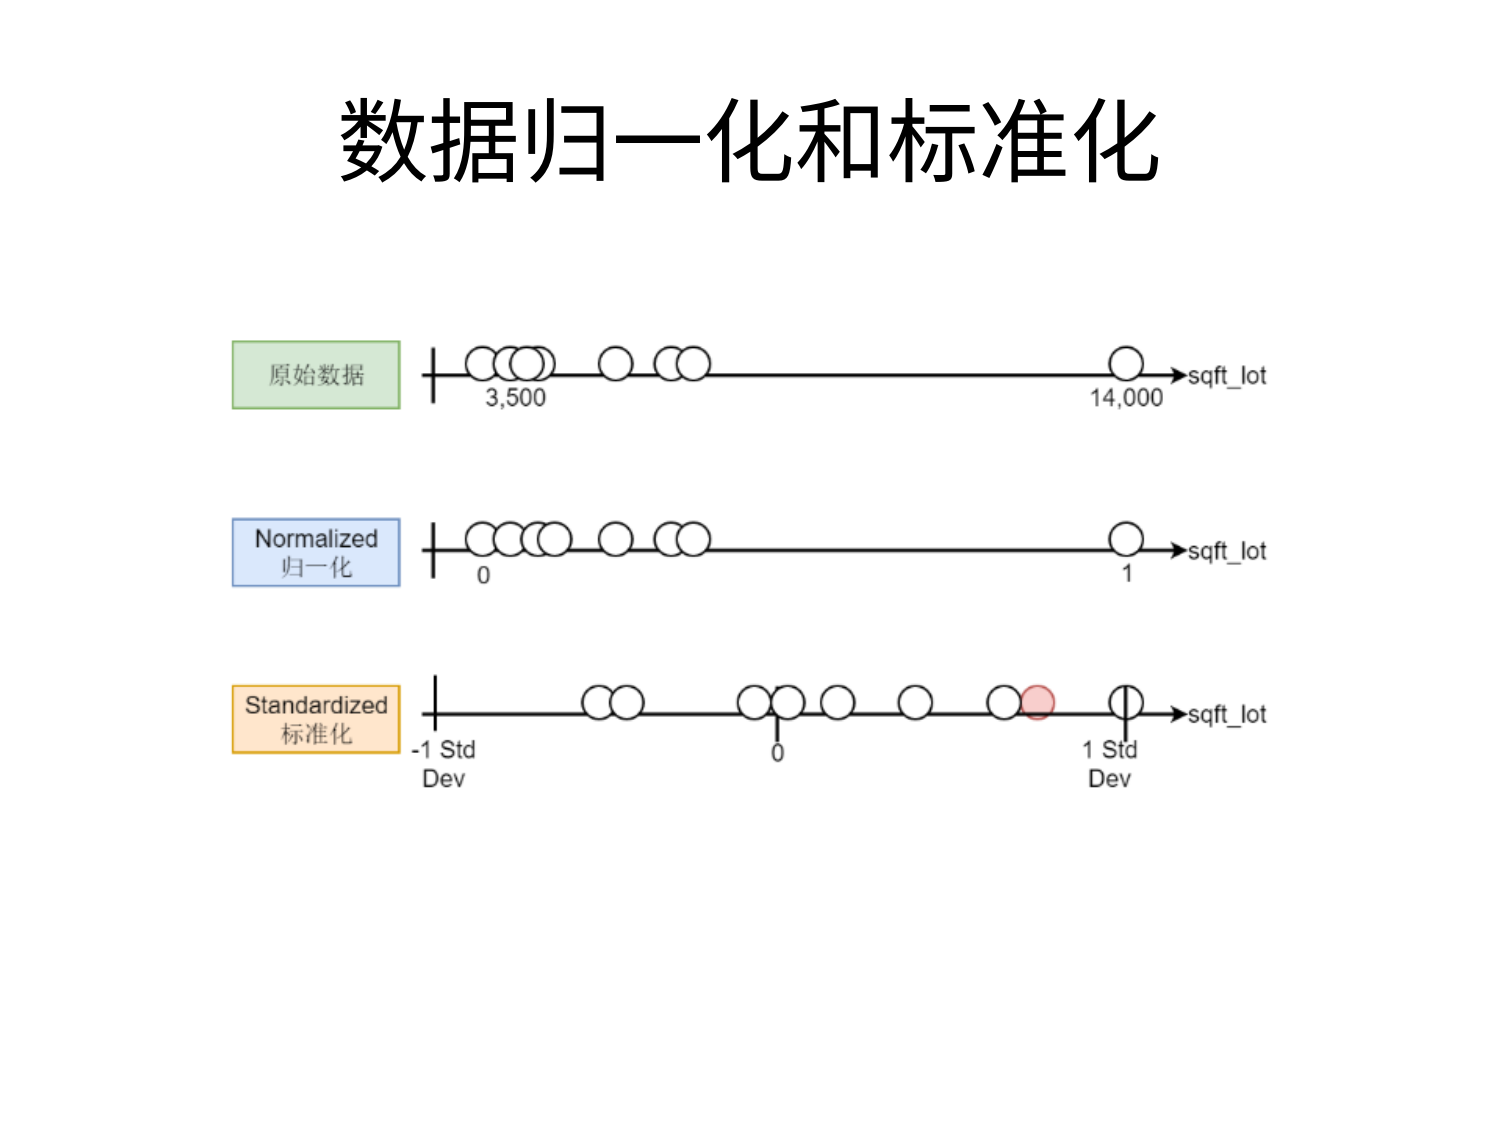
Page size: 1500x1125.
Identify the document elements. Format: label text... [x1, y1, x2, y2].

picture [190, 300, 1310, 825]
title 数据归一化和标准化 [75, 45, 1425, 233]
